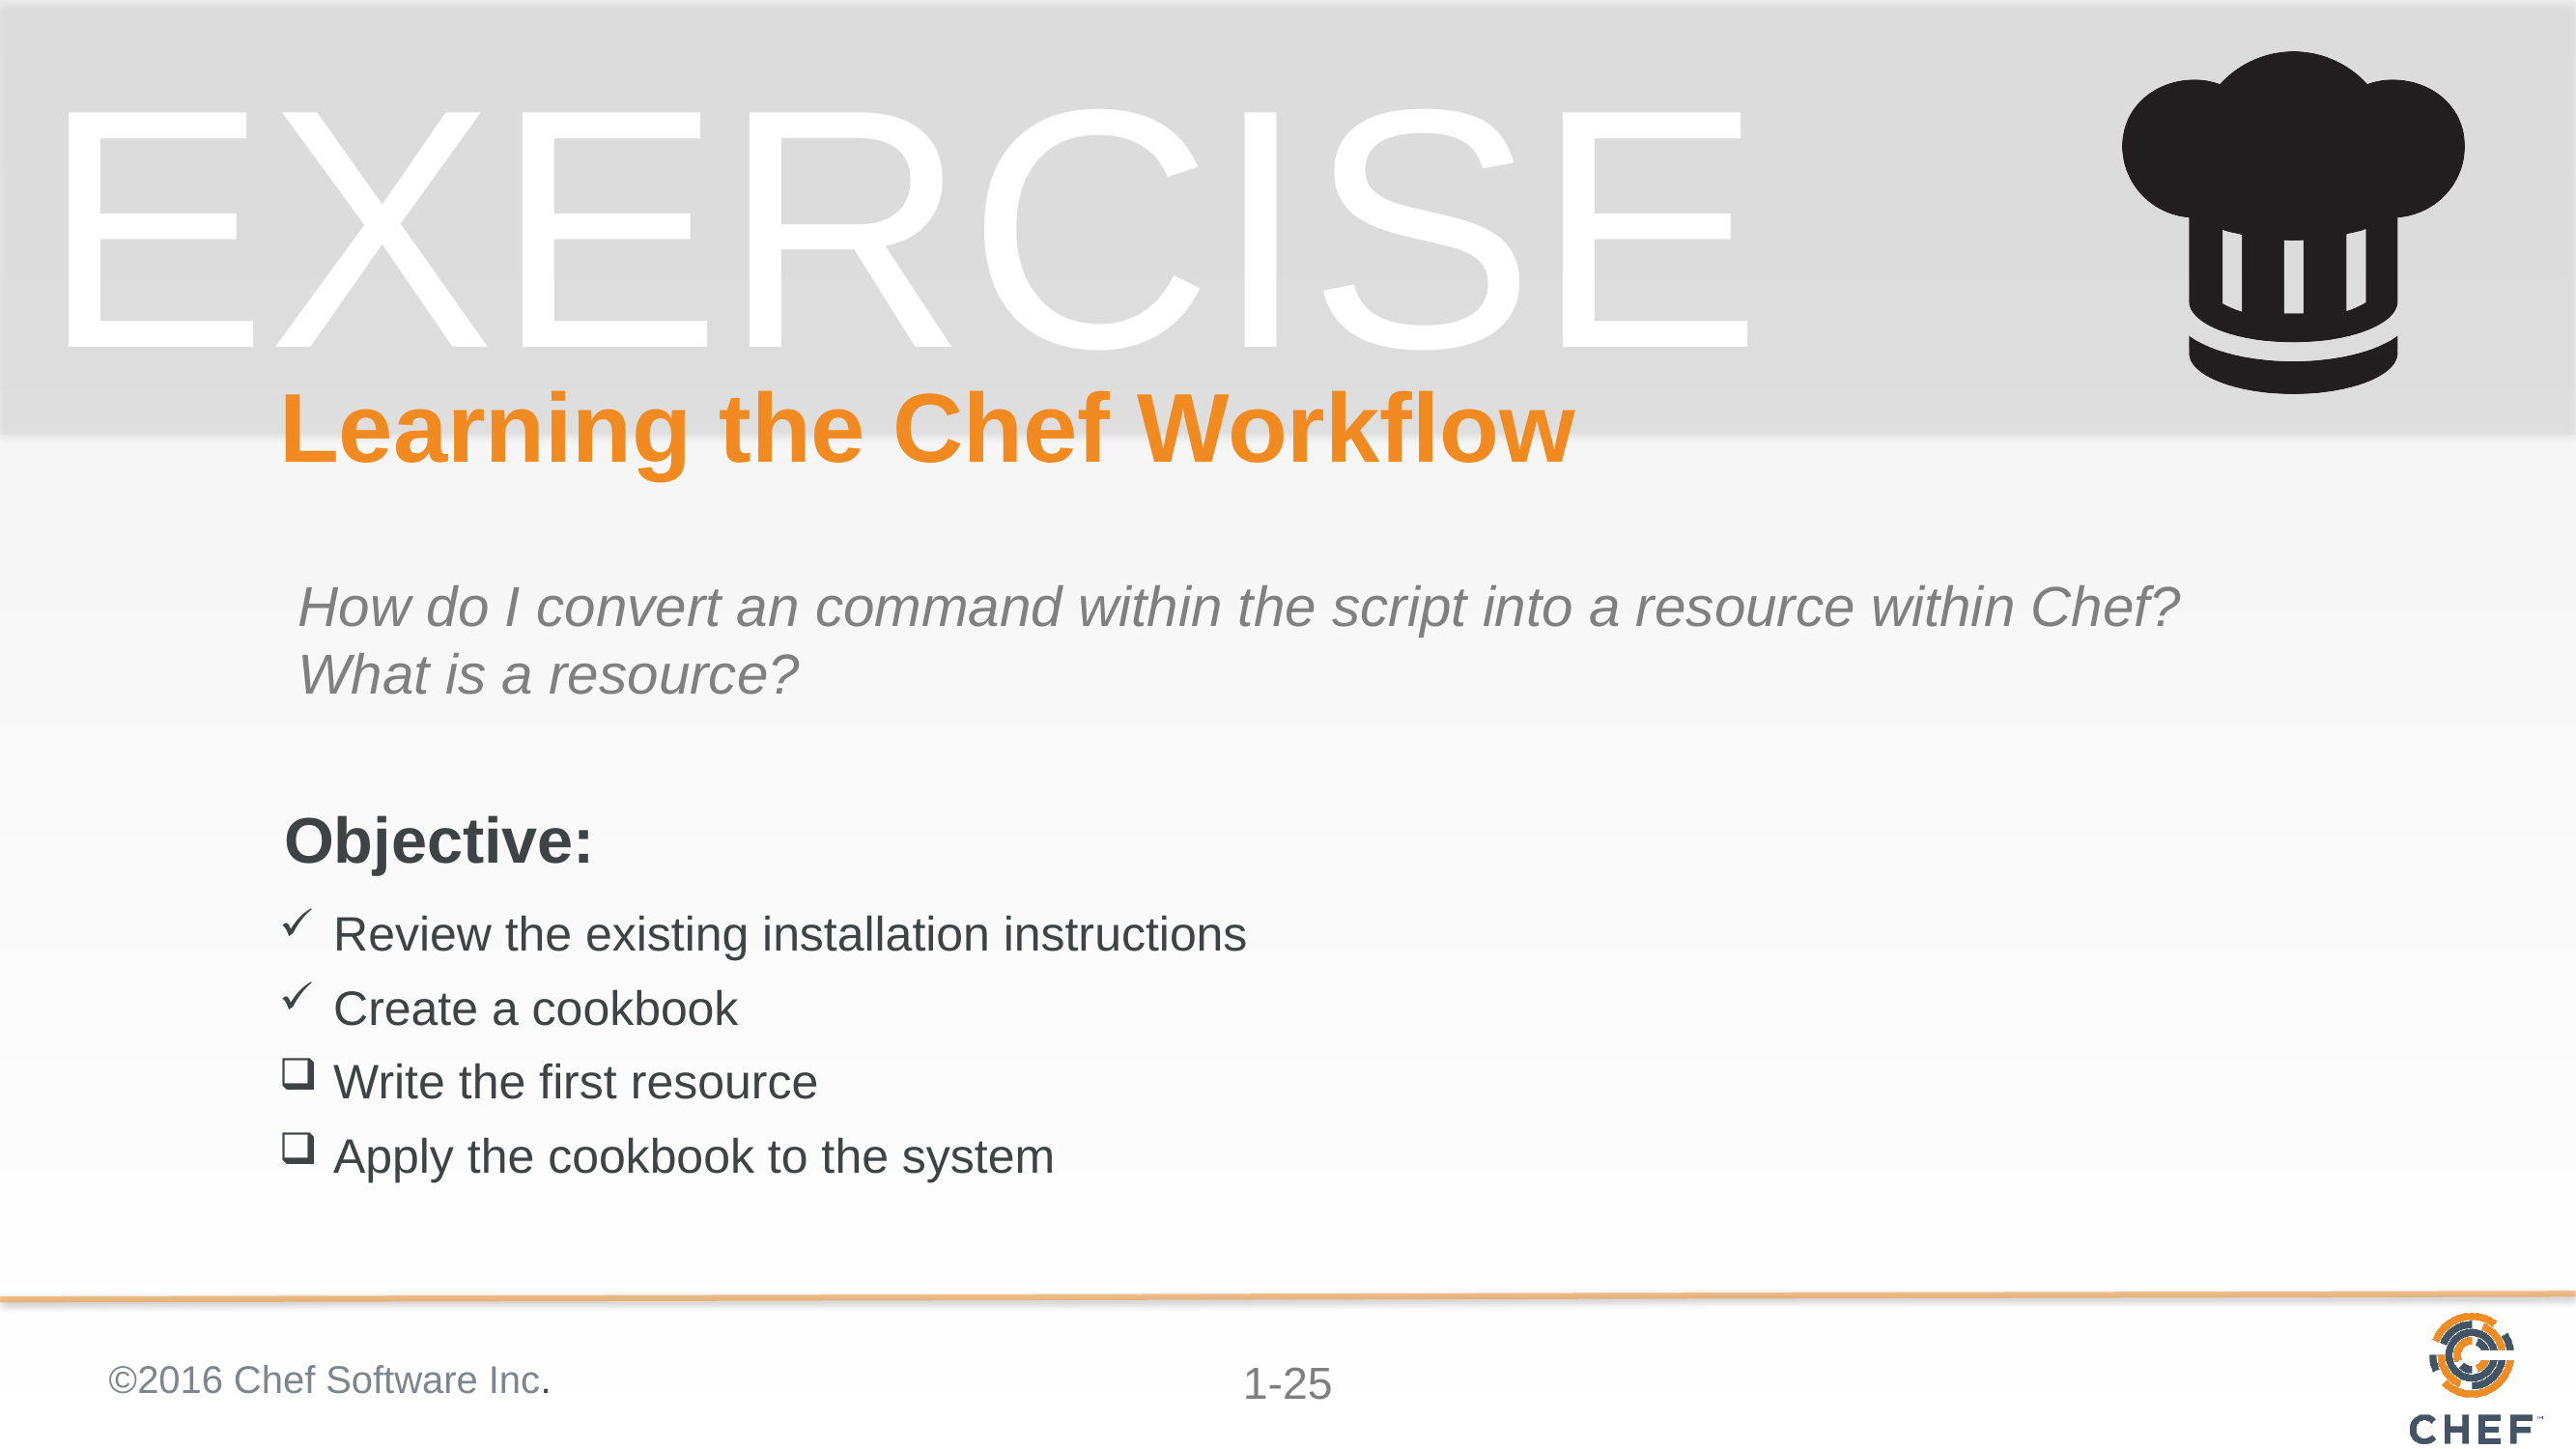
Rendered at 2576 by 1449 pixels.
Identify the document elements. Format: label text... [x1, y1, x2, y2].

list How do I convert an command within the script into a resource within Chef? What is a resource? [265, 516, 2217, 759]
title Learning the Chef Workflow [265, 363, 2217, 498]
list Review the existing installation instructions Create a cookbook Write the first resource Apply the cookbook to the system [265, 895, 2217, 1284]
picture [2399, 1297, 2551, 1449]
picture [2122, 51, 2465, 399]
